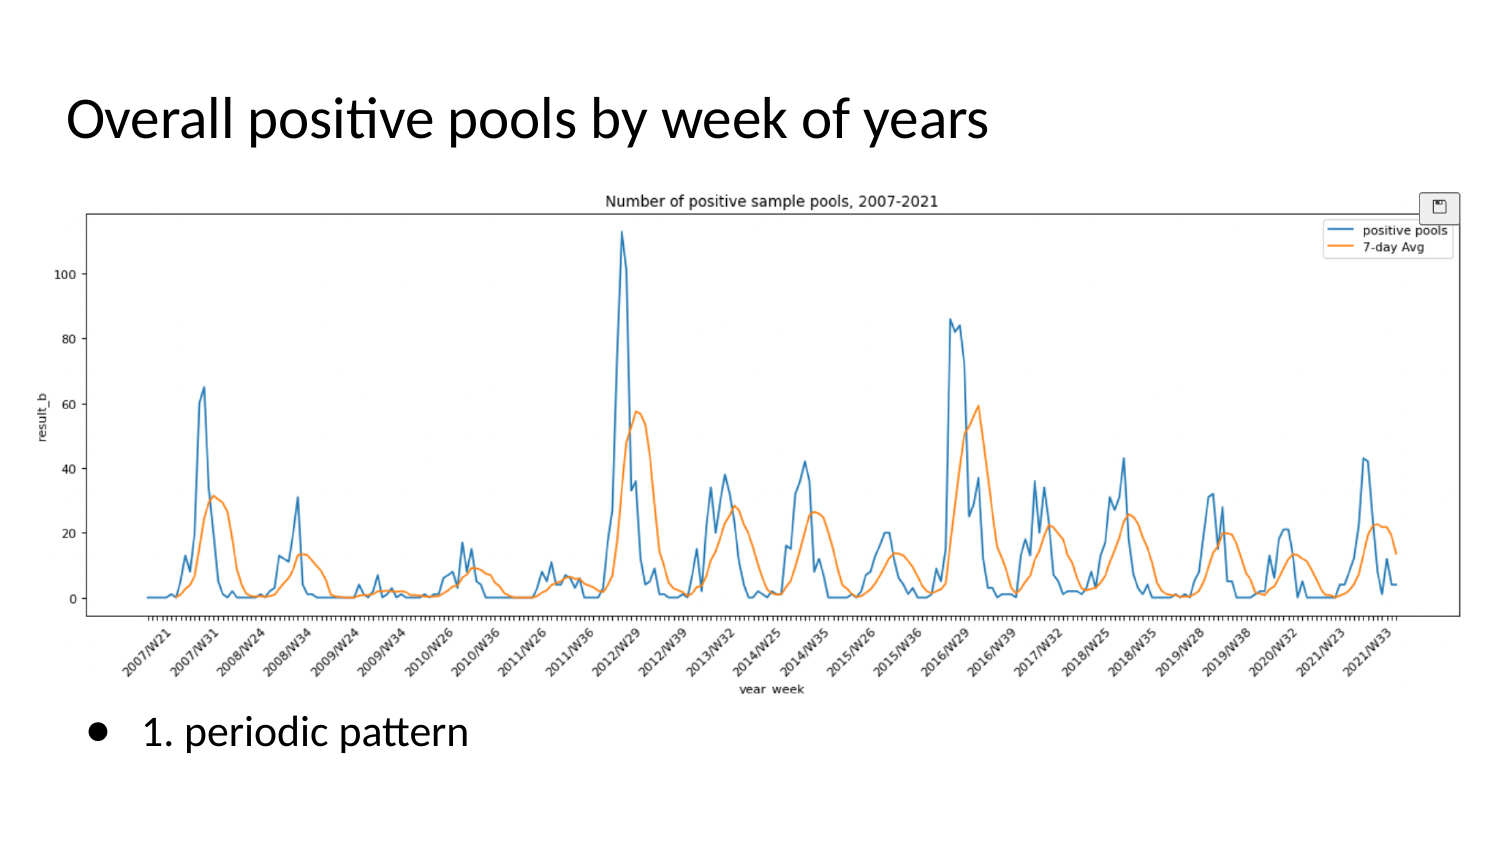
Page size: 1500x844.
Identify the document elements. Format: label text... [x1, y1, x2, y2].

list 1. periodic pattern [51, 702, 1449, 795]
picture [35, 188, 1465, 694]
title Overall positive pools by week of years [51, 72, 1449, 167]
